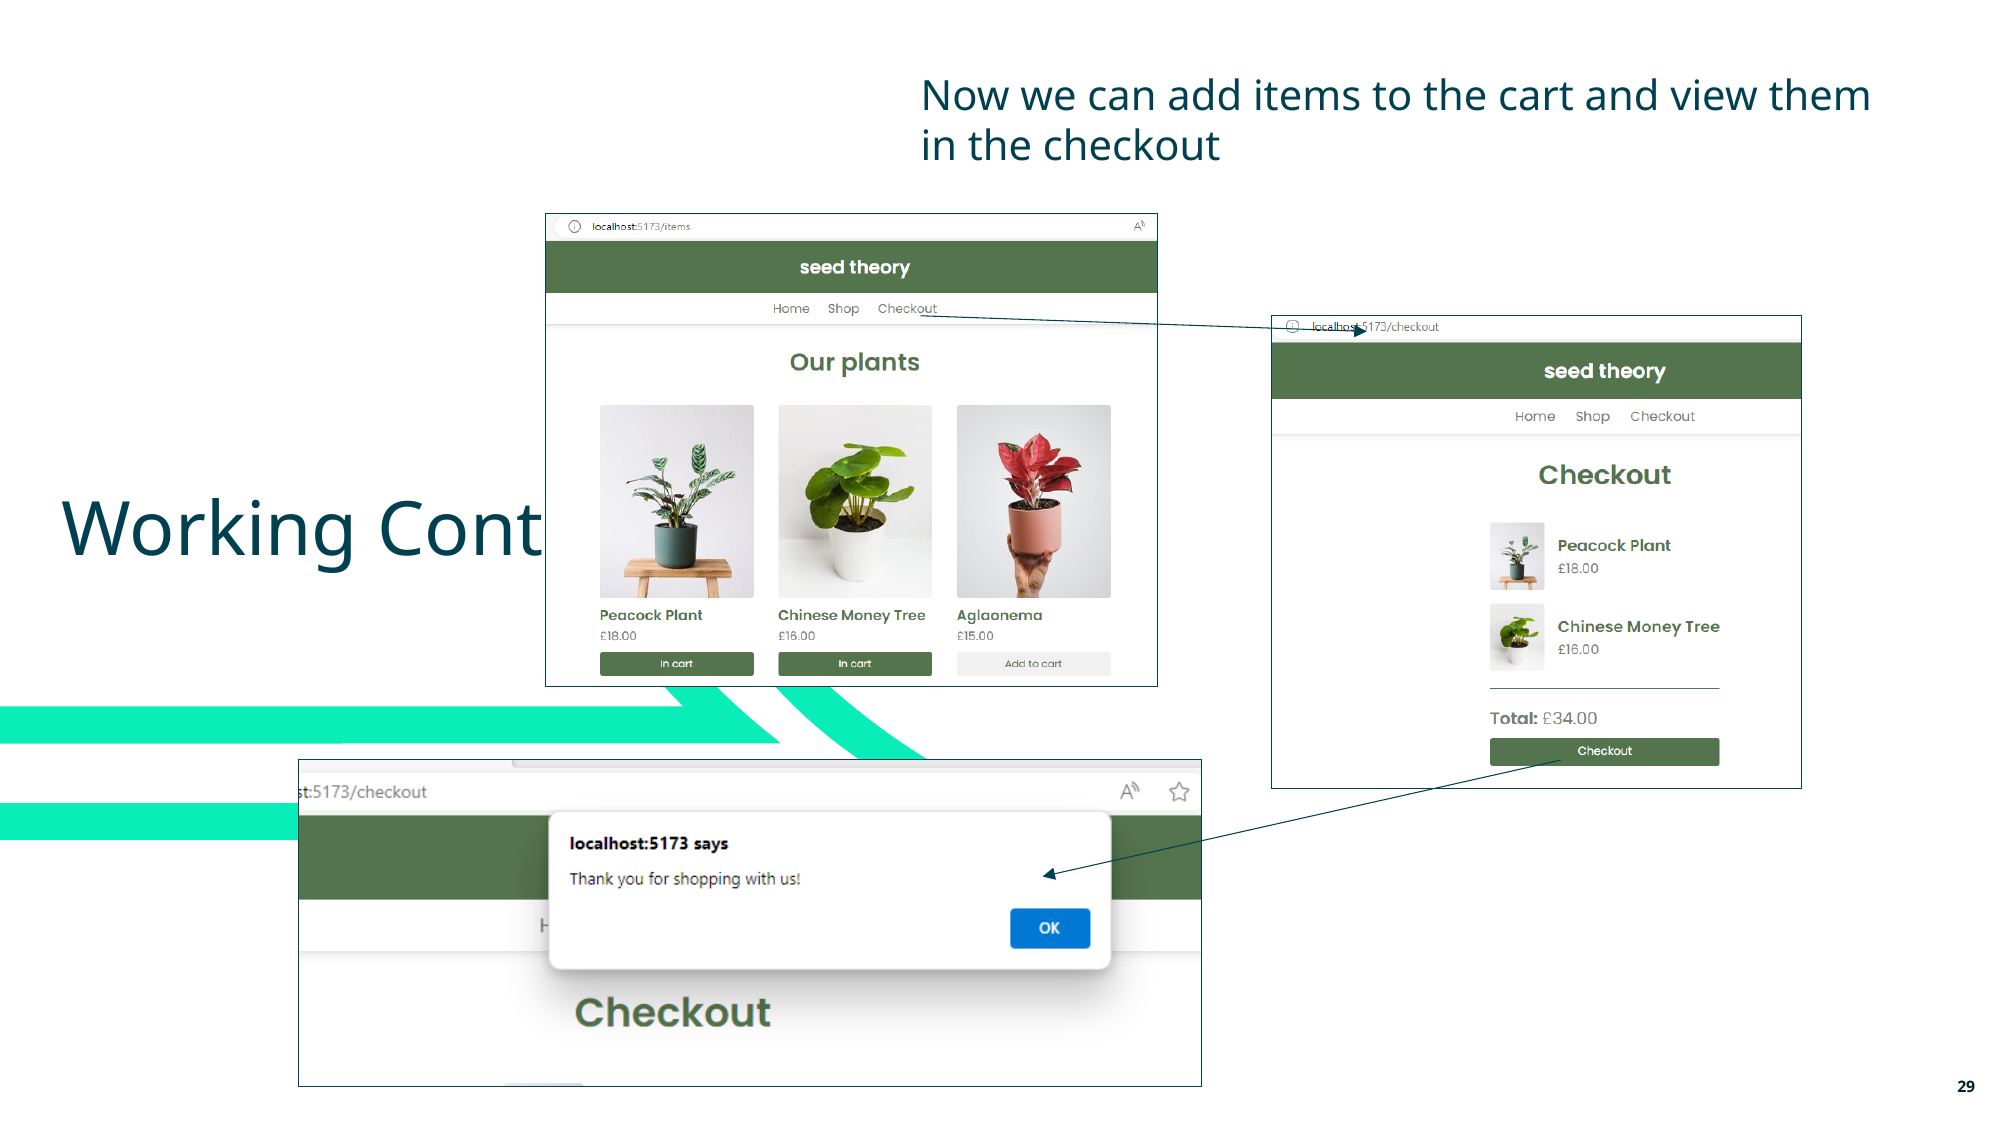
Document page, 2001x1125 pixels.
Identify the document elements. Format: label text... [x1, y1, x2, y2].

text_box Now we can add items to the cart and view them in the checkout [920, 69, 1911, 563]
slide_number 29 [1846, 1068, 1976, 1098]
list Working Context [61, 450, 545, 571]
picture [1273, 317, 1800, 787]
picture [547, 215, 1156, 685]
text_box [1042, 759, 1562, 877]
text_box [920, 315, 1367, 332]
picture [300, 761, 1200, 1085]
